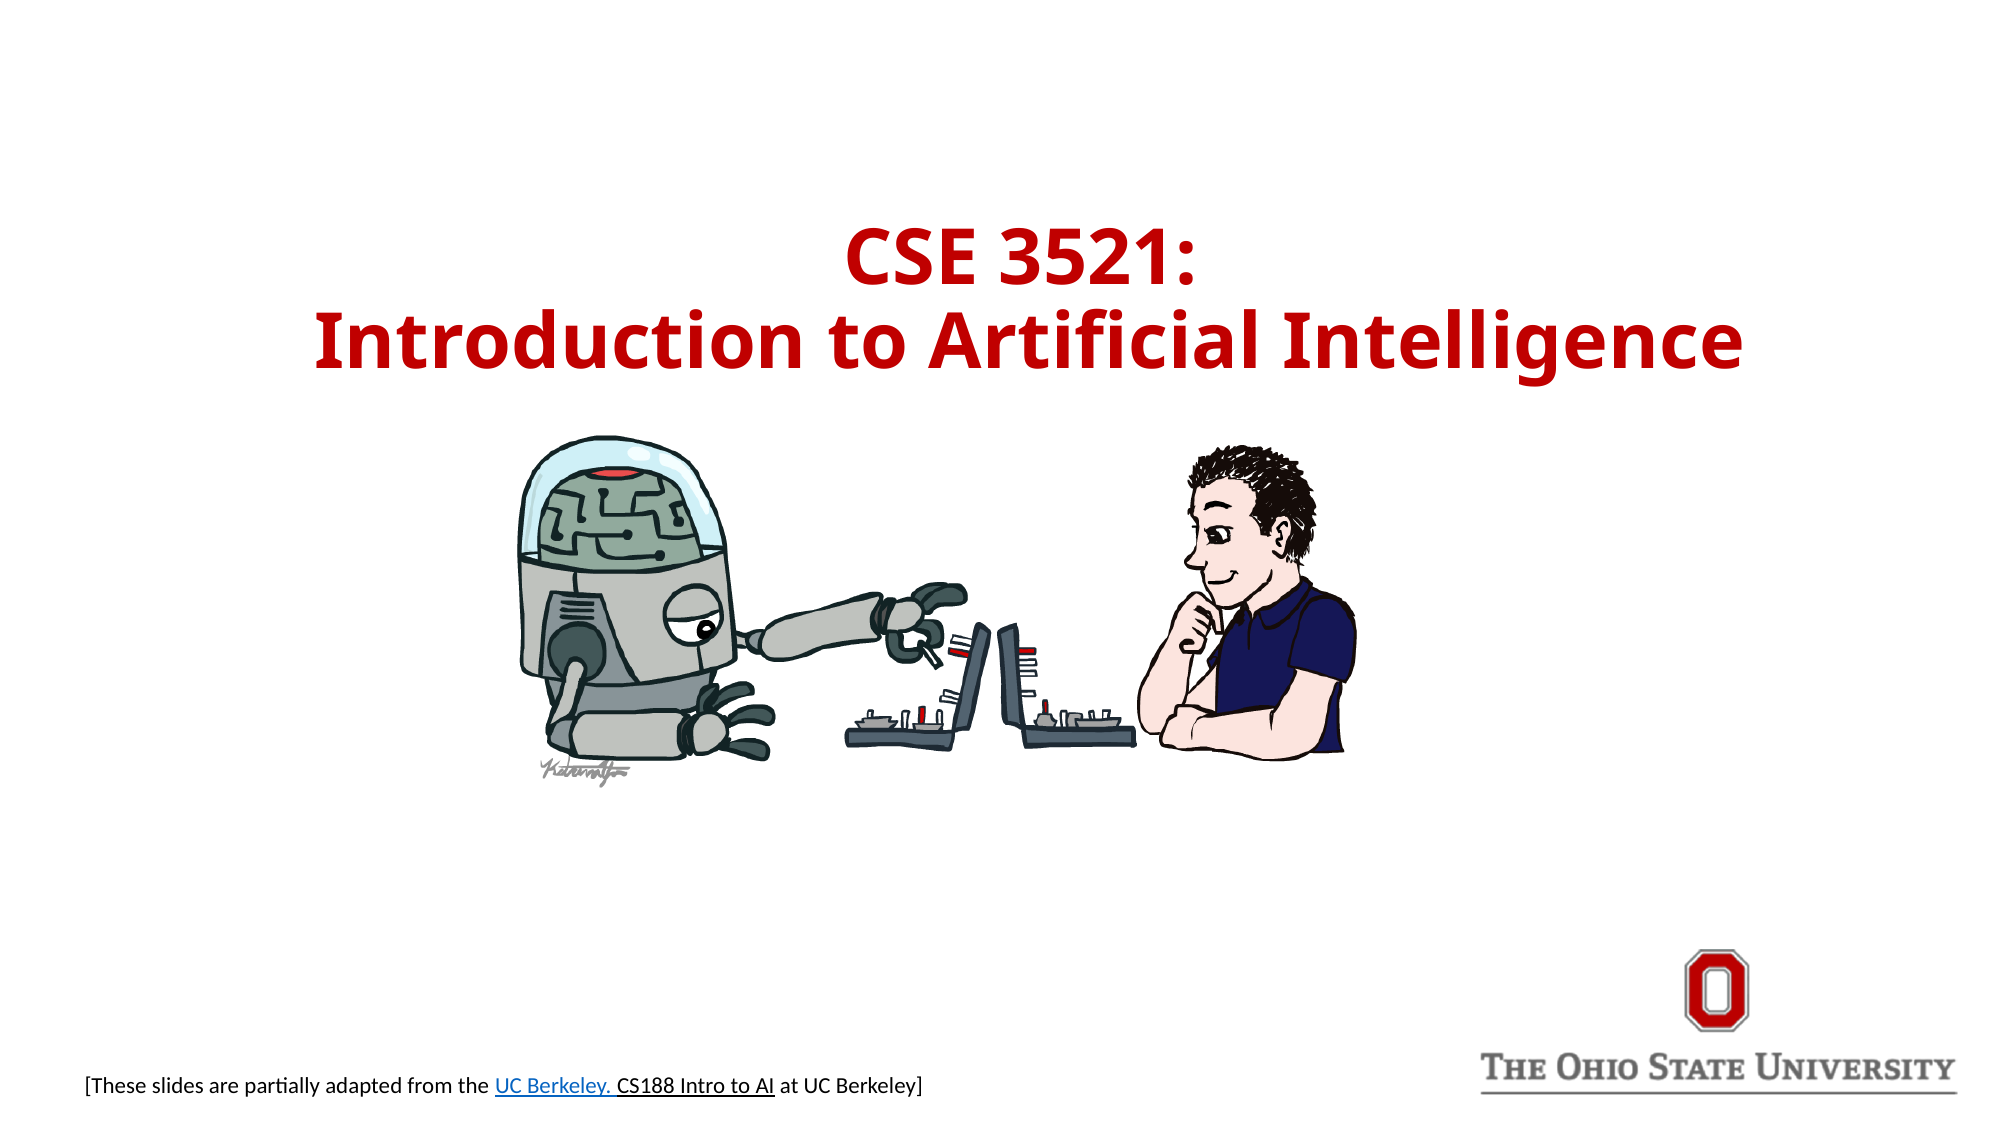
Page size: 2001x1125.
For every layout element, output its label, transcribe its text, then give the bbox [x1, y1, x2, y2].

text_box [These slides are partially adapted from the UC Berkeley. CS188 Intro to AI at UC Berkeley] [0, 1062, 1013, 1106]
picture [503, 404, 1365, 789]
picture [1445, 905, 2000, 1125]
text_box [249, 1024, 1213, 1101]
title CSE 3521: Introduction to Artificial Intelligence [31, 207, 2000, 449]
